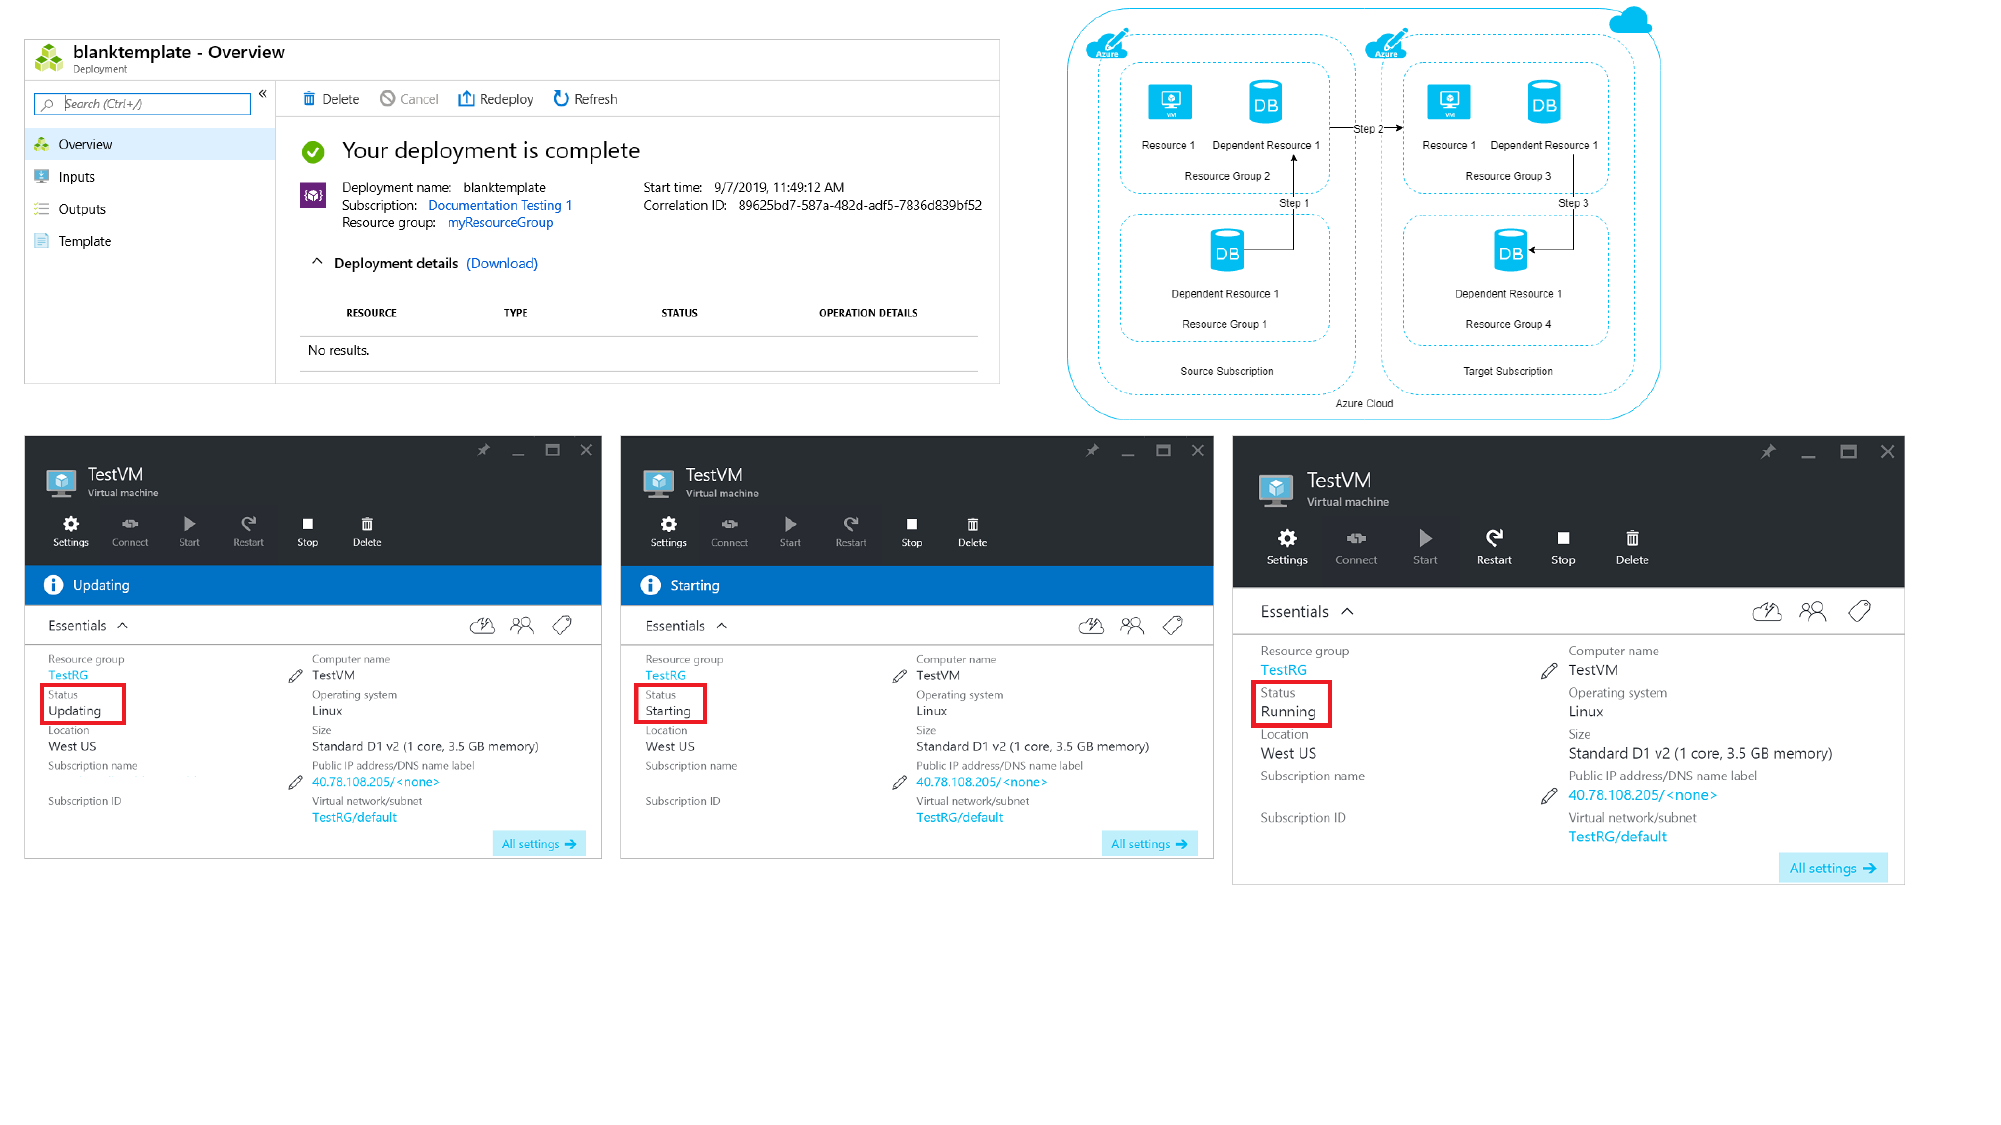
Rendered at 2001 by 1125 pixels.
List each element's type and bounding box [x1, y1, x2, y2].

picture [24, 39, 1000, 385]
picture [620, 435, 1214, 859]
picture [1067, 3, 1661, 420]
picture [24, 435, 602, 859]
picture [1231, 435, 1905, 885]
